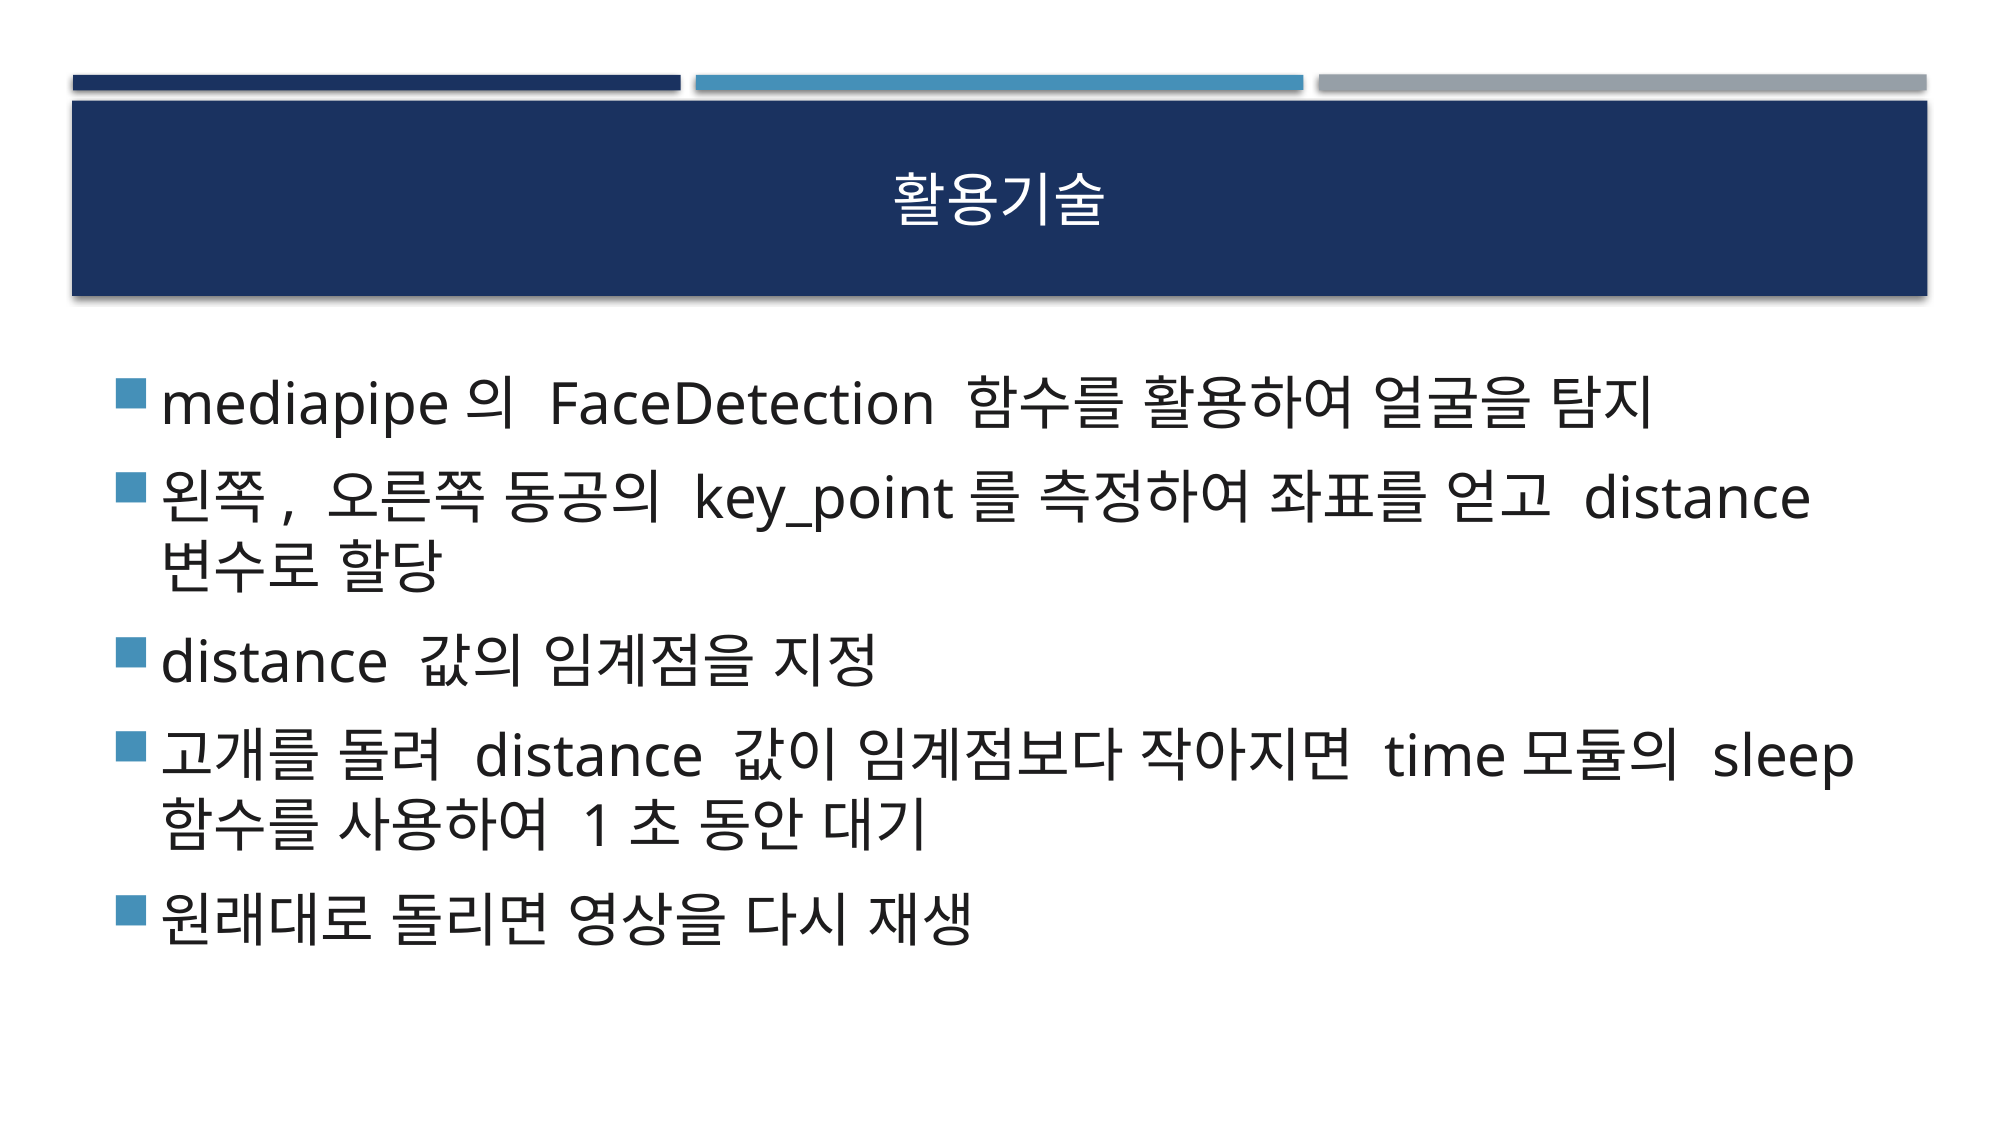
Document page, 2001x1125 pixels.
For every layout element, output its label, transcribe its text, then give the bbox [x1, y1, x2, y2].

list mediapipe의 FaceDetection 함수를 활용하여 얼굴을 탐지 왼쪽, 오른쪽 동공의 key_point를 측정하여 좌표를 얻고 distance 변수로 할당 distance 값의 임계점을 지정 고개를 돌려 distance 값이 임계점보다 작아지면 time모듈의 sleep 함수를 사용하여 1초 동안 대기 원래대로 돌리면 영상을 다시 재생 [95, 357, 1905, 962]
title 활용기술 [95, 115, 1905, 282]
